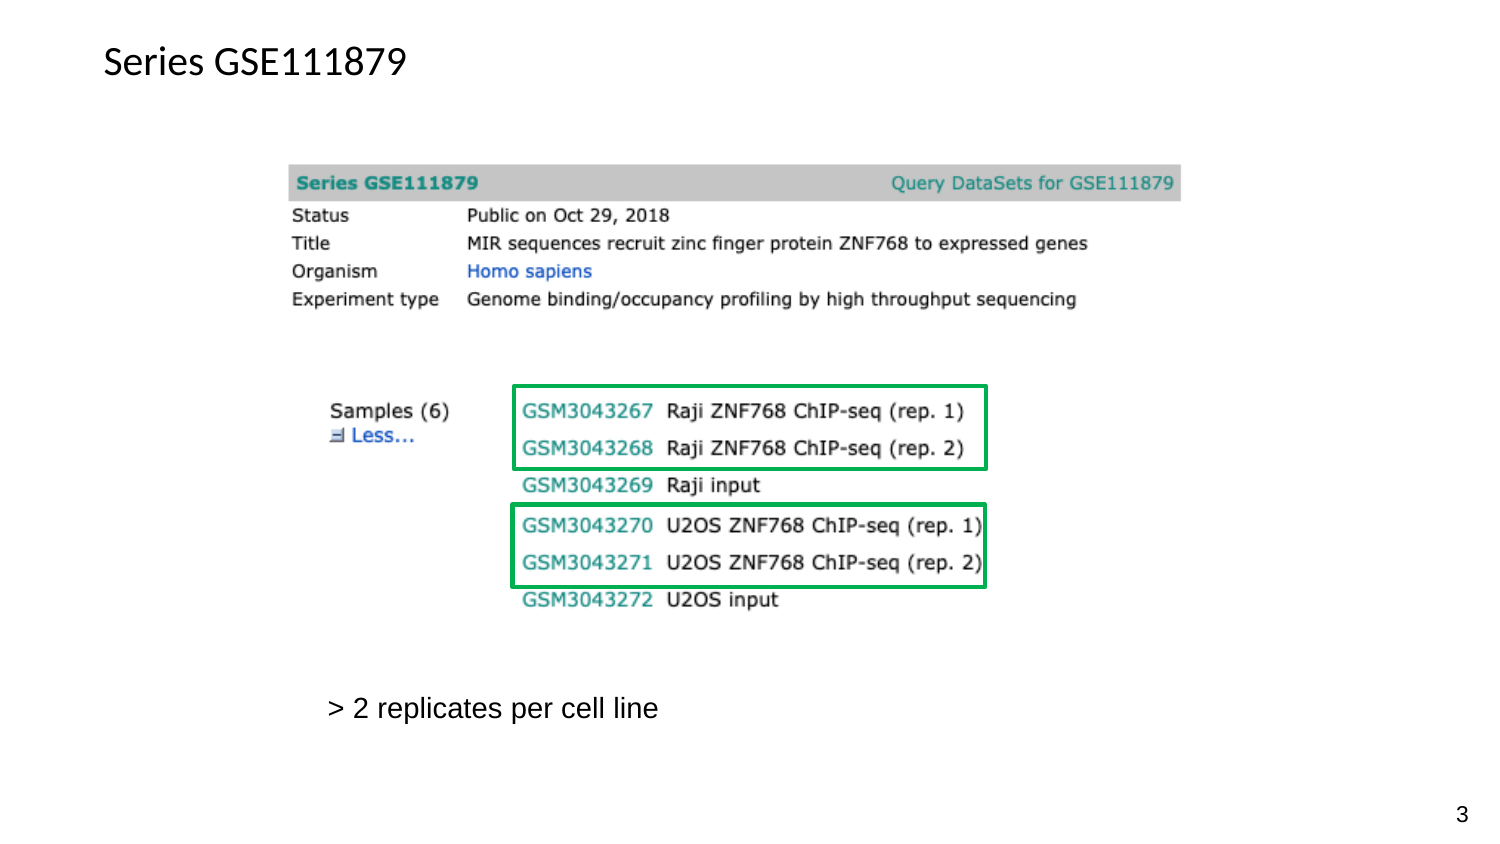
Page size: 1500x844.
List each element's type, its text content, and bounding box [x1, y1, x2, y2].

picture [312, 386, 1016, 623]
picture [277, 149, 1194, 316]
title Series GSE111879 [88, 0, 1425, 120]
slide_number 3 [1425, 788, 1500, 840]
text_box > 2 replicates per cell line [312, 681, 703, 732]
